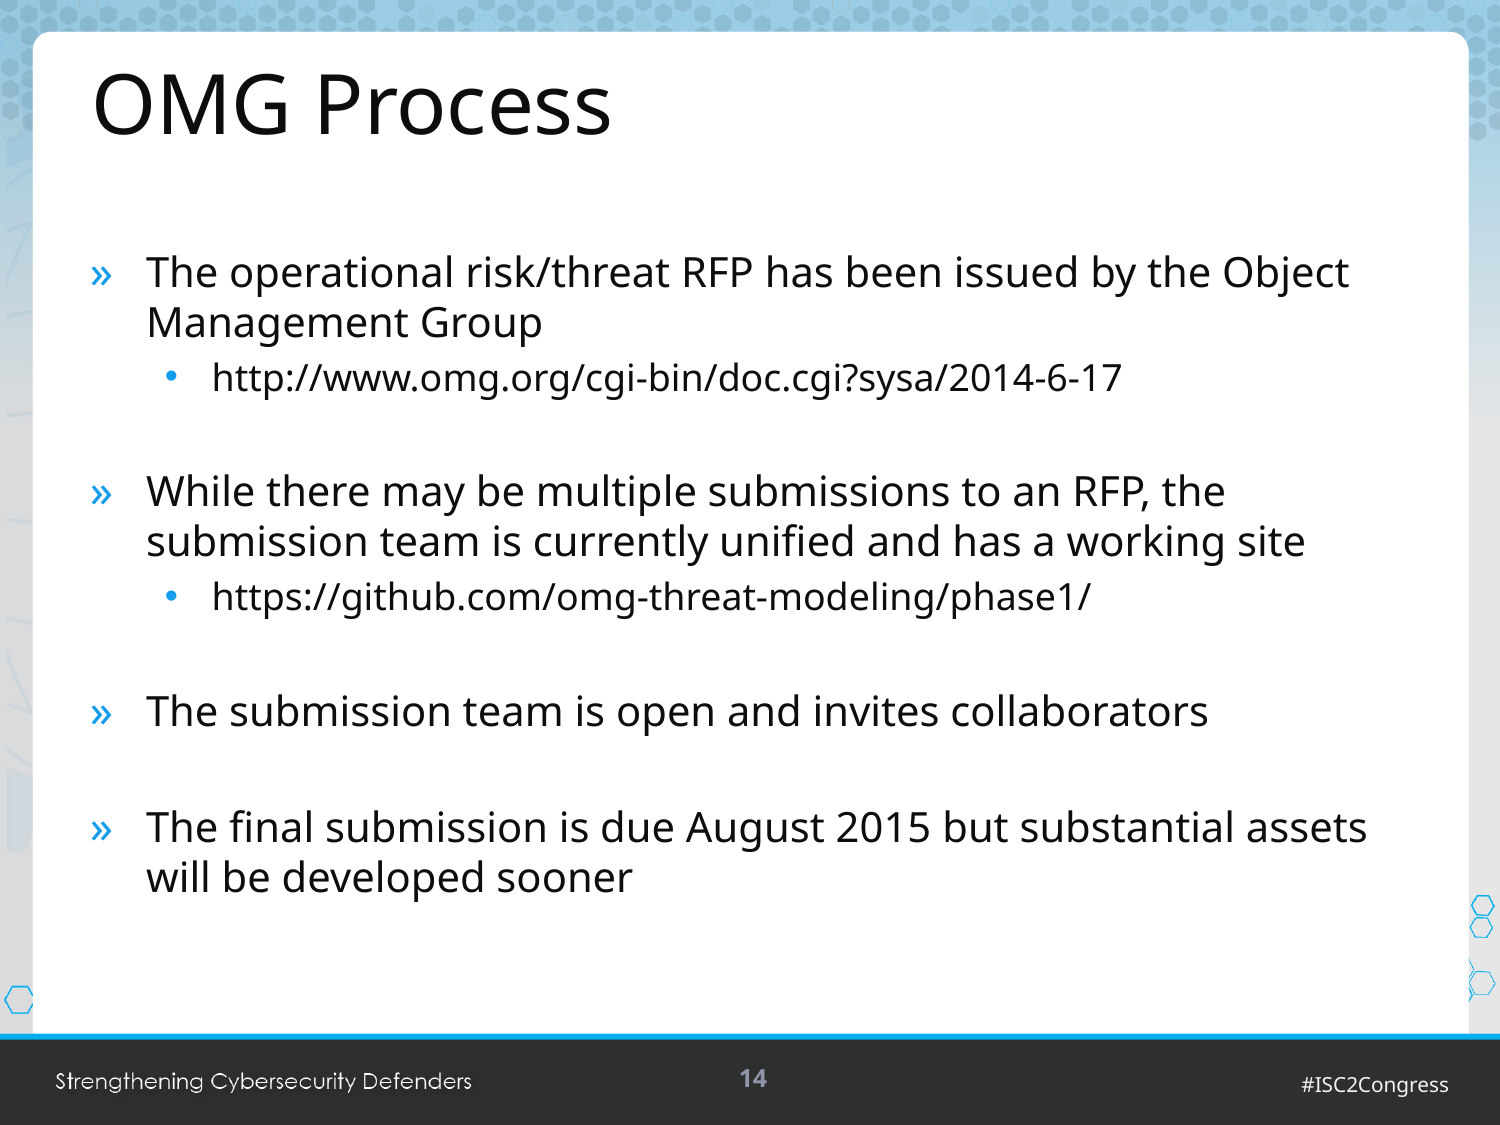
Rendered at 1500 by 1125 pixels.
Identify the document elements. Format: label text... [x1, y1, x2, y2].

picture [0, 1040, 1500, 1125]
picture [0, 0, 1500, 1033]
title OMG Process [76, 23, 1392, 180]
list The operational risk/threat RFP has been issued by the Object Management Group http://www.omg.org/cgi-bin/doc.cgi?sysa/2014-6-17 While there may be multiple submissions to an RFP, the submission team is currently unified and has a working site https://github.com/omg-threat-modeling/phase1/ The submission team is open and invites collaborators The final submission is due August 2015 but substantial assets will be developed sooner [75, 238, 1425, 977]
